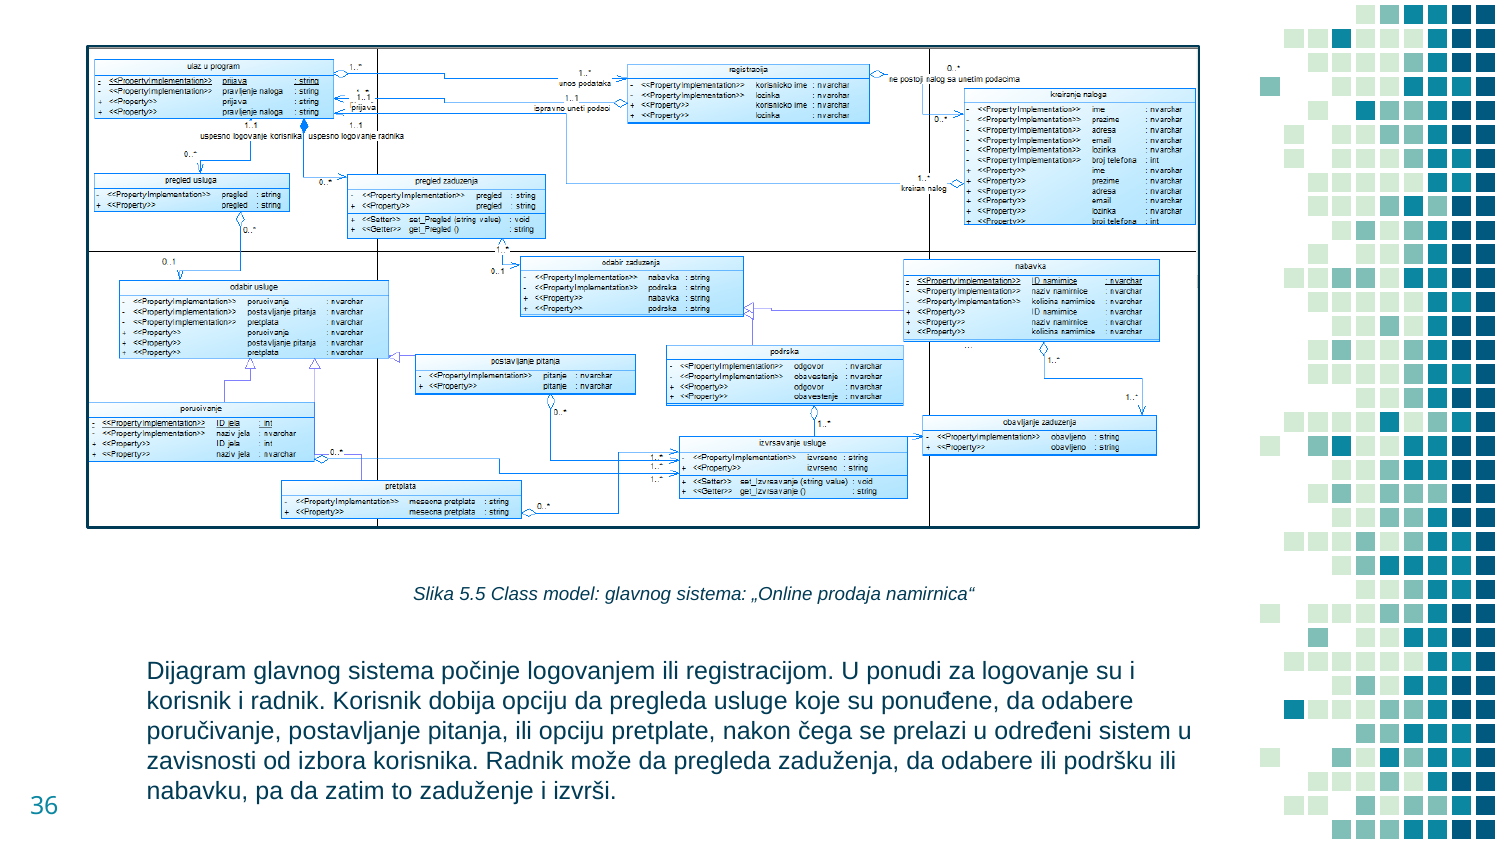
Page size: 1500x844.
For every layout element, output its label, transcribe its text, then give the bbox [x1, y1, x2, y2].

picture [90, 48, 1197, 525]
slide_number 36 [15, 774, 105, 839]
text_box Dijagram glavnog sistema počinje logovanjem ili registracijom. U ponudi za logovanje su i korisnik i radnik. Korisnik dobija opciju da pregleda usluge koje su ponuđene, da odabere poručivanje, postavljanje pitanja, ili opciju pretplate, nakon čega se prelazi u određeni sistem u zavisnosti od izbora korisnika. Radnik može da pregleda zaduženja, da odabere ili podršku ili nabavku, pa da zatim to zaduženje i izvrši. [131, 647, 1216, 812]
text_box Slika 5.5 Class model: glavnog sistema: „Online prodaja namirnica“ [398, 574, 990, 612]
